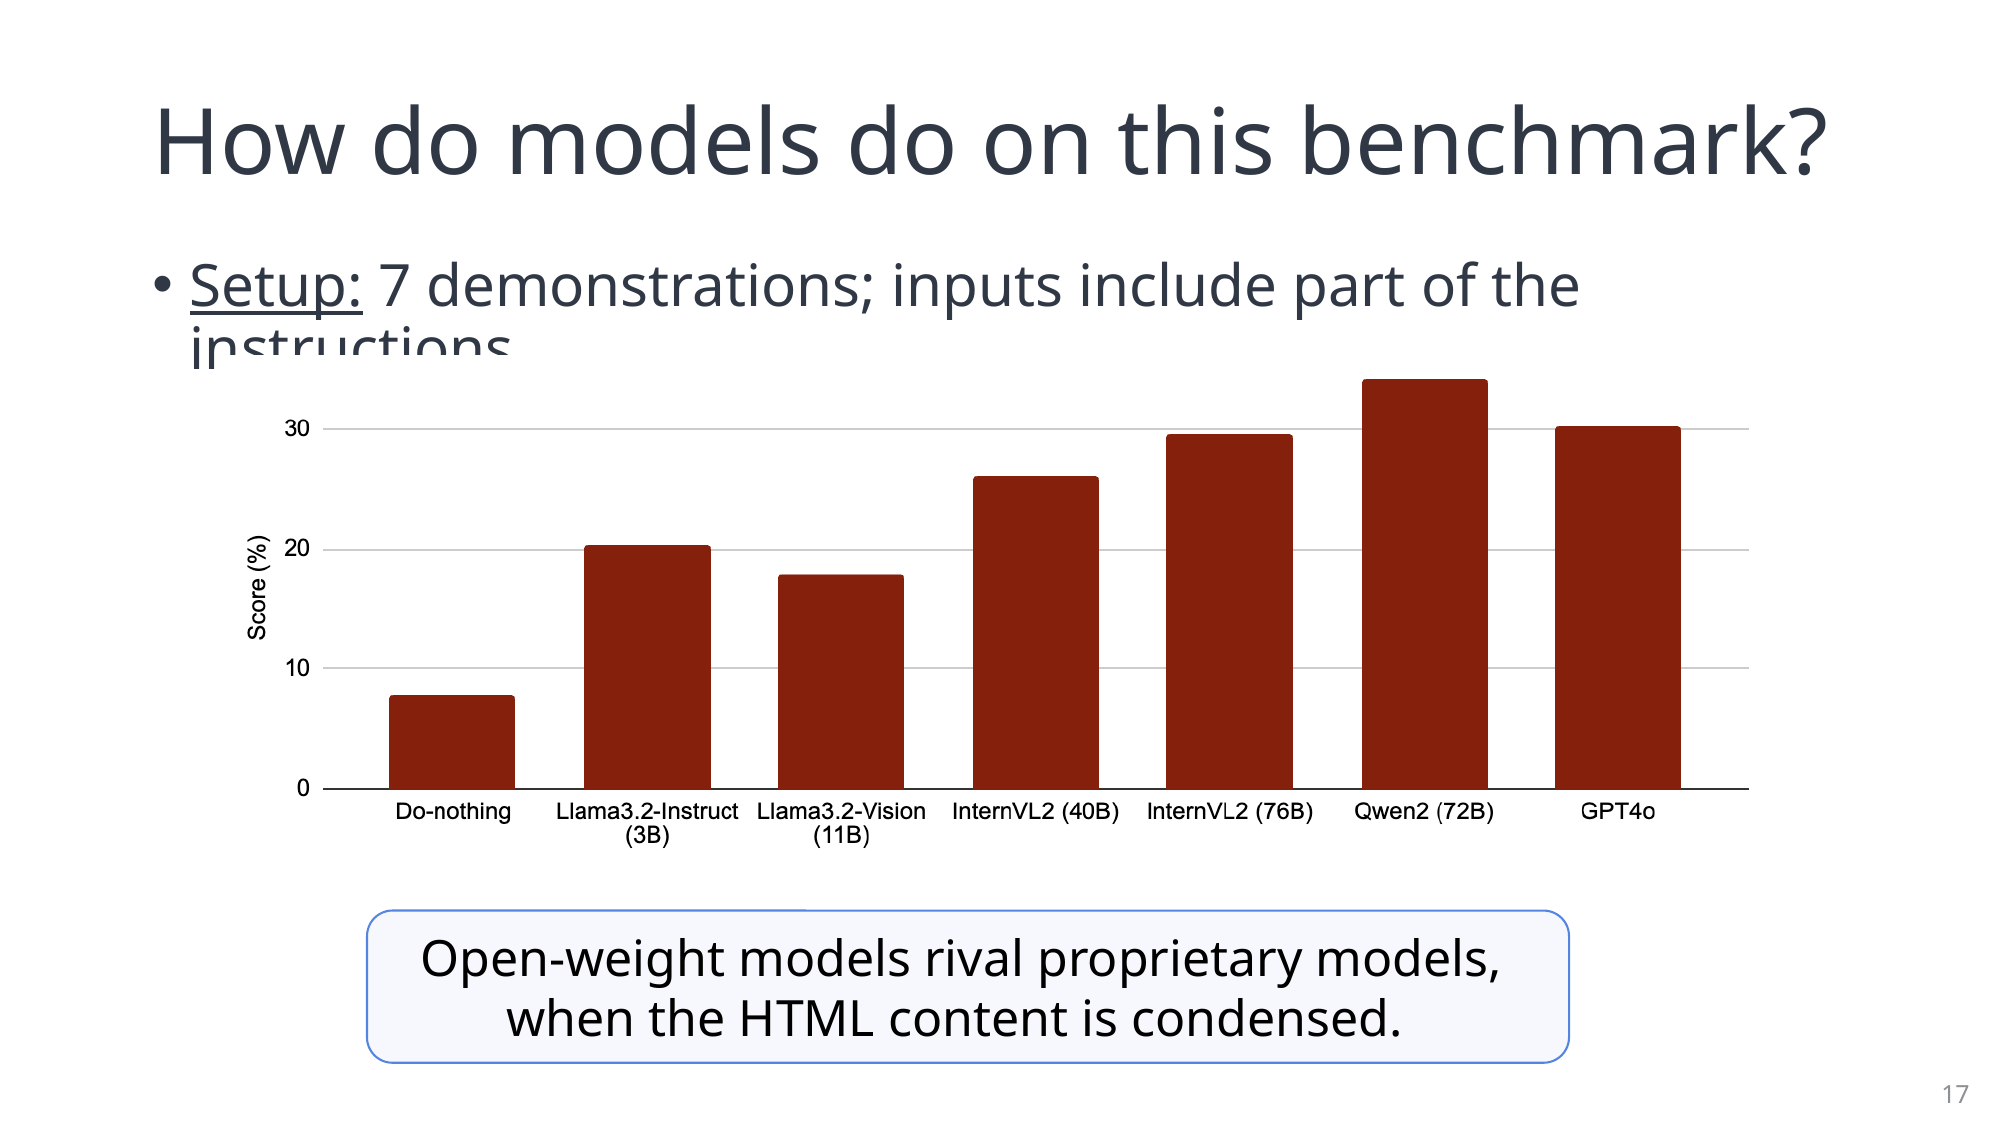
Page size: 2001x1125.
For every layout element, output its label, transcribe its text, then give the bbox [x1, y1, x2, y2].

title How do models do on this benchmark? [32, 62, 1974, 228]
slide_number 17 [1912, 1065, 2000, 1125]
list Setup: 7 demonstrations; inputs include part of the instructions. [137, 248, 1863, 1014]
picture [225, 355, 1797, 882]
text_box Open-weight models rival proprietary models, when the HTML content is condensed. [365, 909, 1571, 1064]
